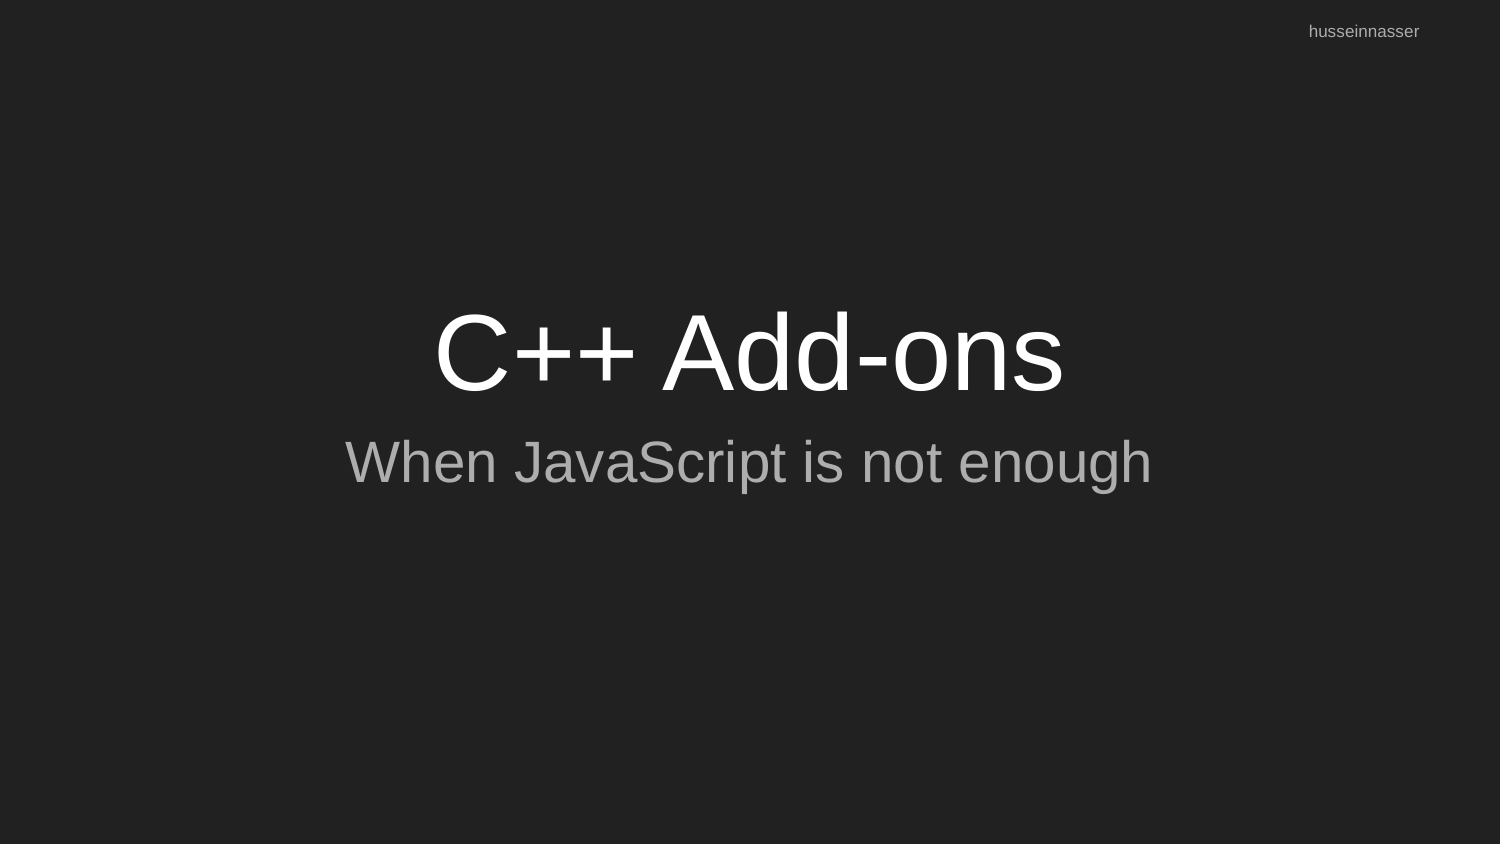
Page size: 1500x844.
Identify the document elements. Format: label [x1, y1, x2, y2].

subtitle [51, 409, 1449, 540]
subtitle [1236, 11, 1492, 53]
title [51, 90, 1449, 409]
